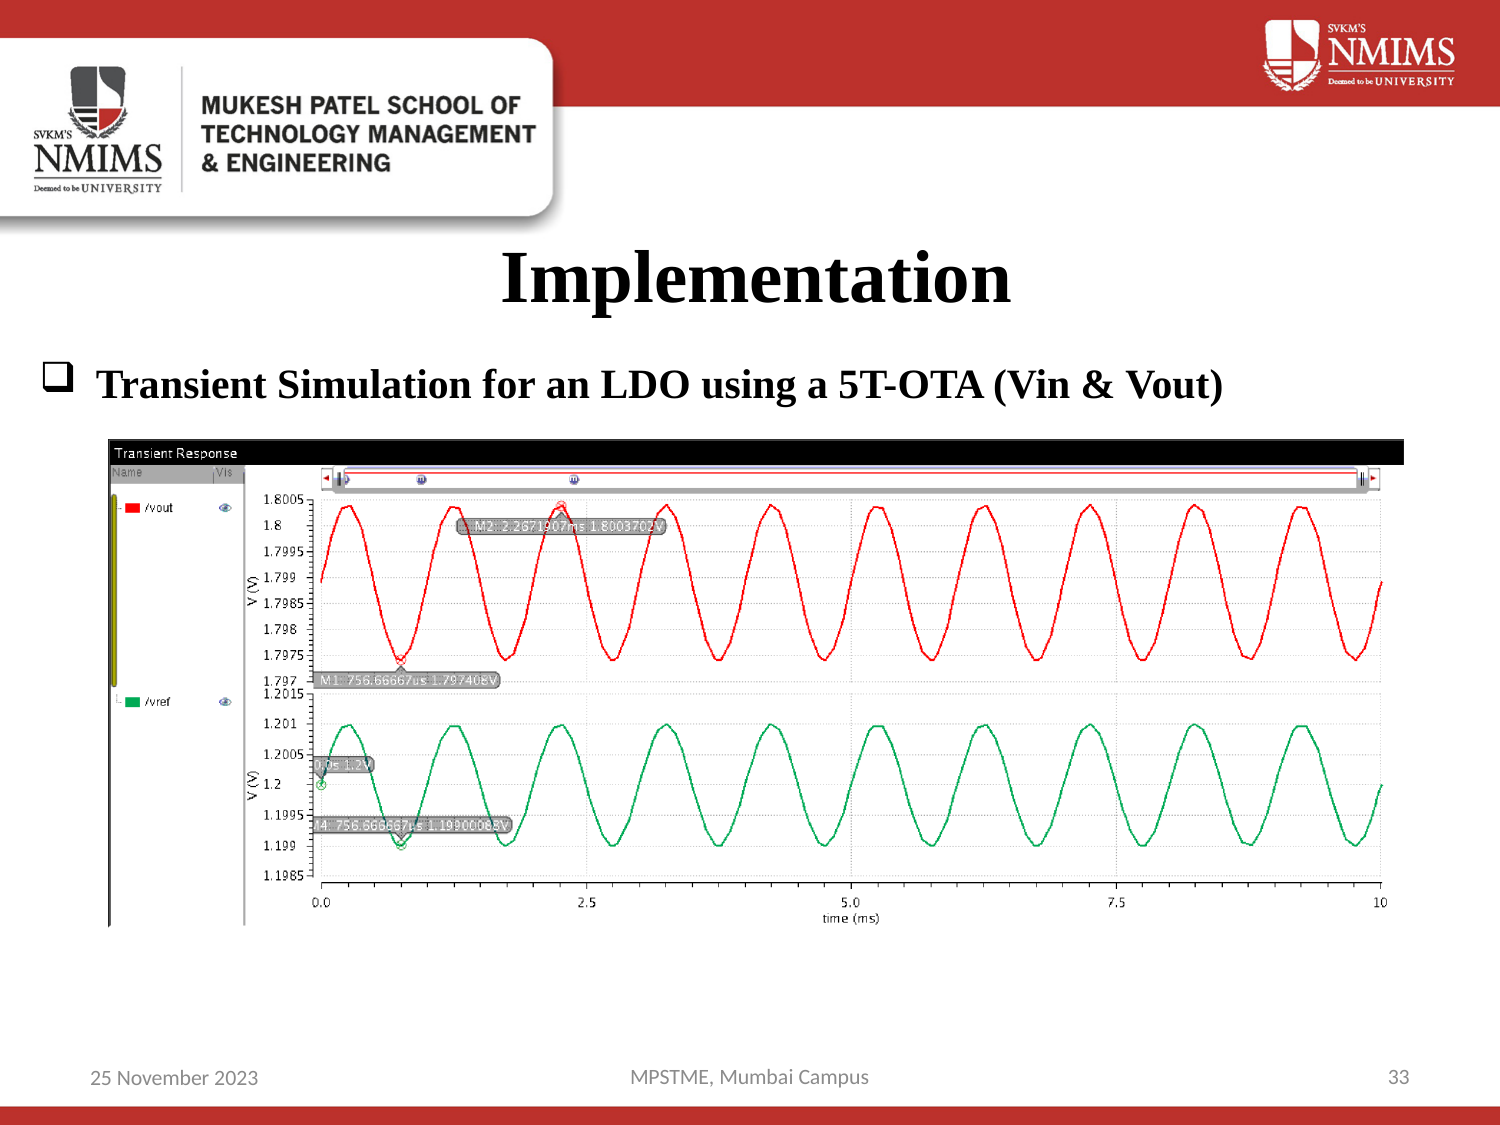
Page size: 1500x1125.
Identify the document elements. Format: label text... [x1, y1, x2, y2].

picture [0, 0, 1500, 1125]
slide_number 33 [1074, 1045, 1425, 1106]
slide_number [75, 1046, 425, 1107]
list Transient Simulation for an LDO using a 5T-OTA (Vin & Vout) [24, 324, 1500, 417]
footer MPSTME, Mumbai Campus [512, 1045, 988, 1106]
title Implementation [75, 197, 1438, 324]
